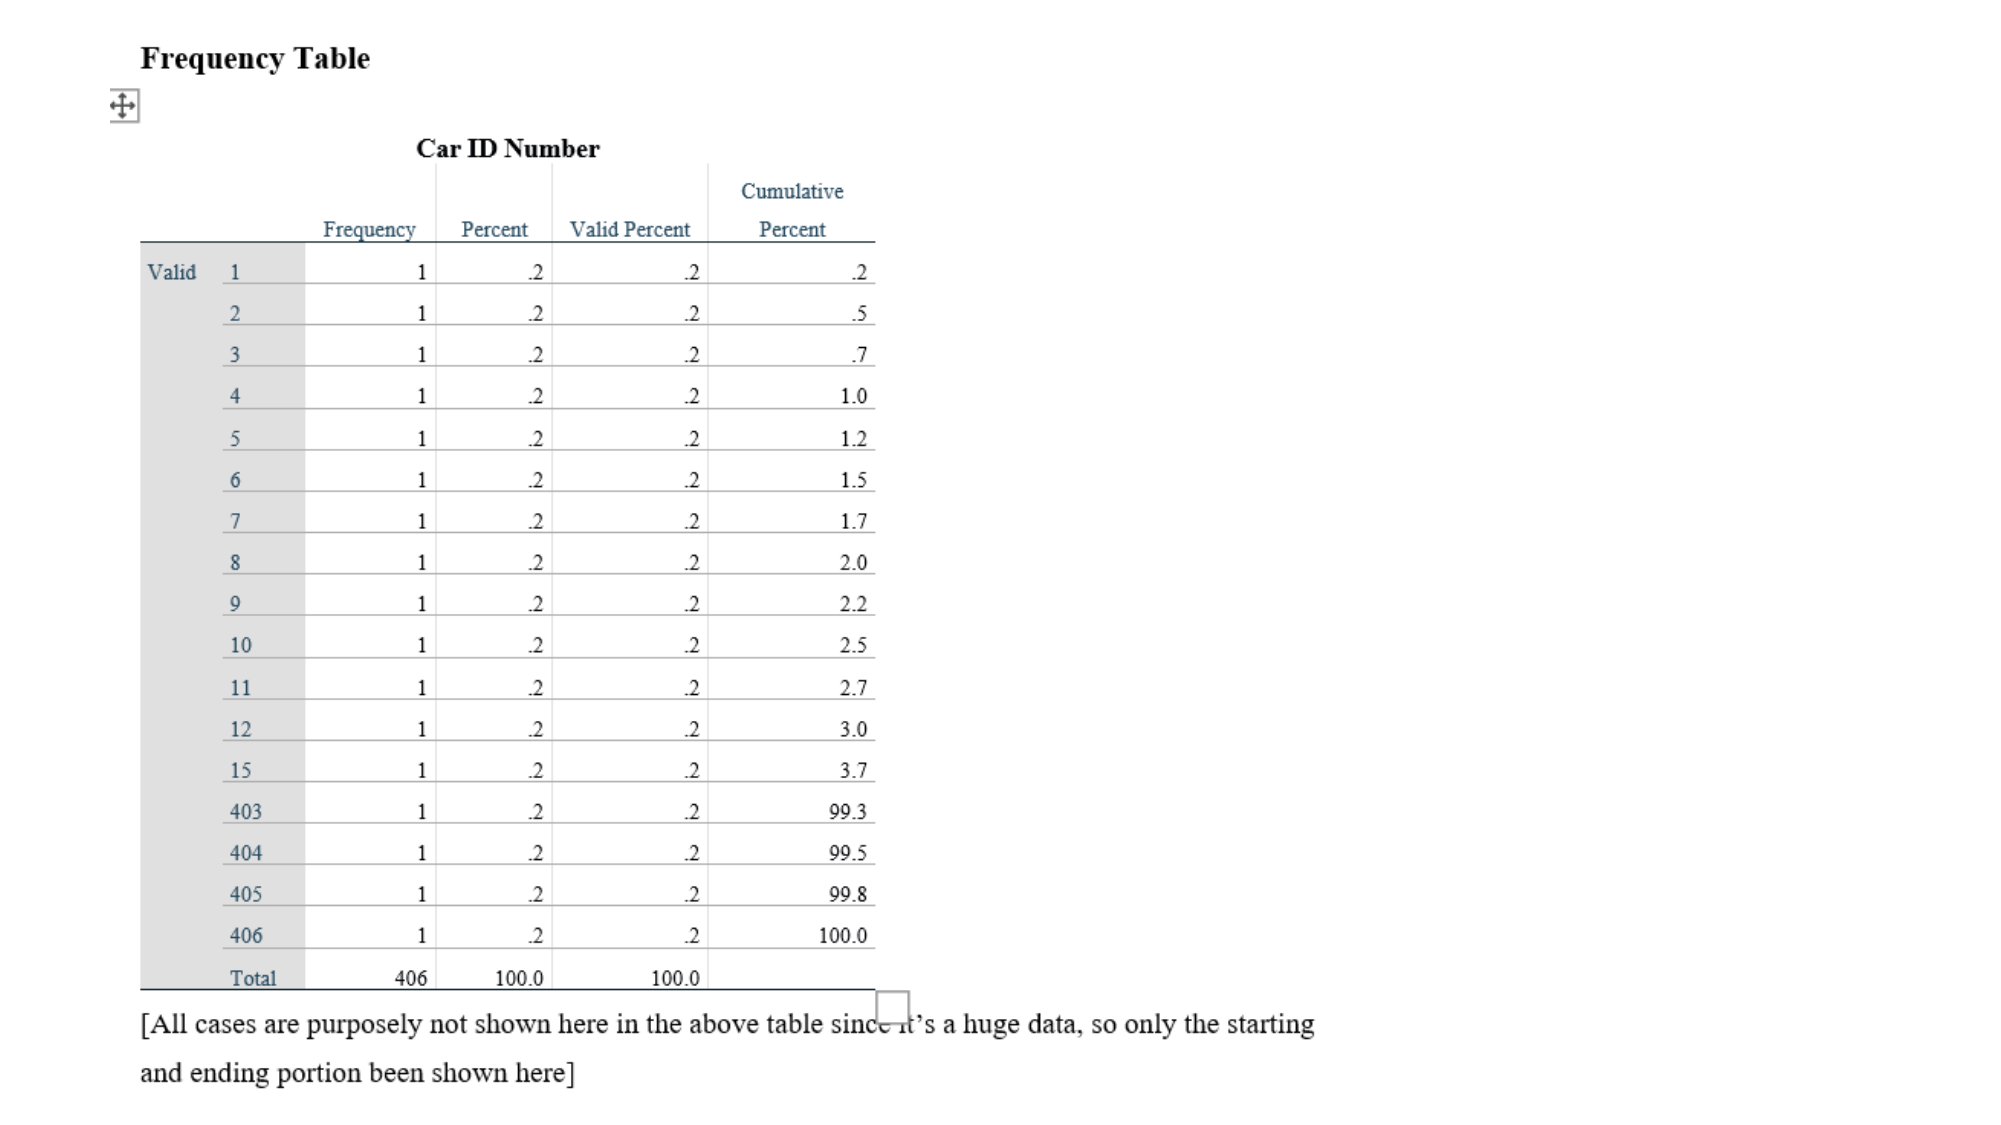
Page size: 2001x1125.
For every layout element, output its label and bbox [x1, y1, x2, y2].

picture [110, 26, 1357, 1096]
